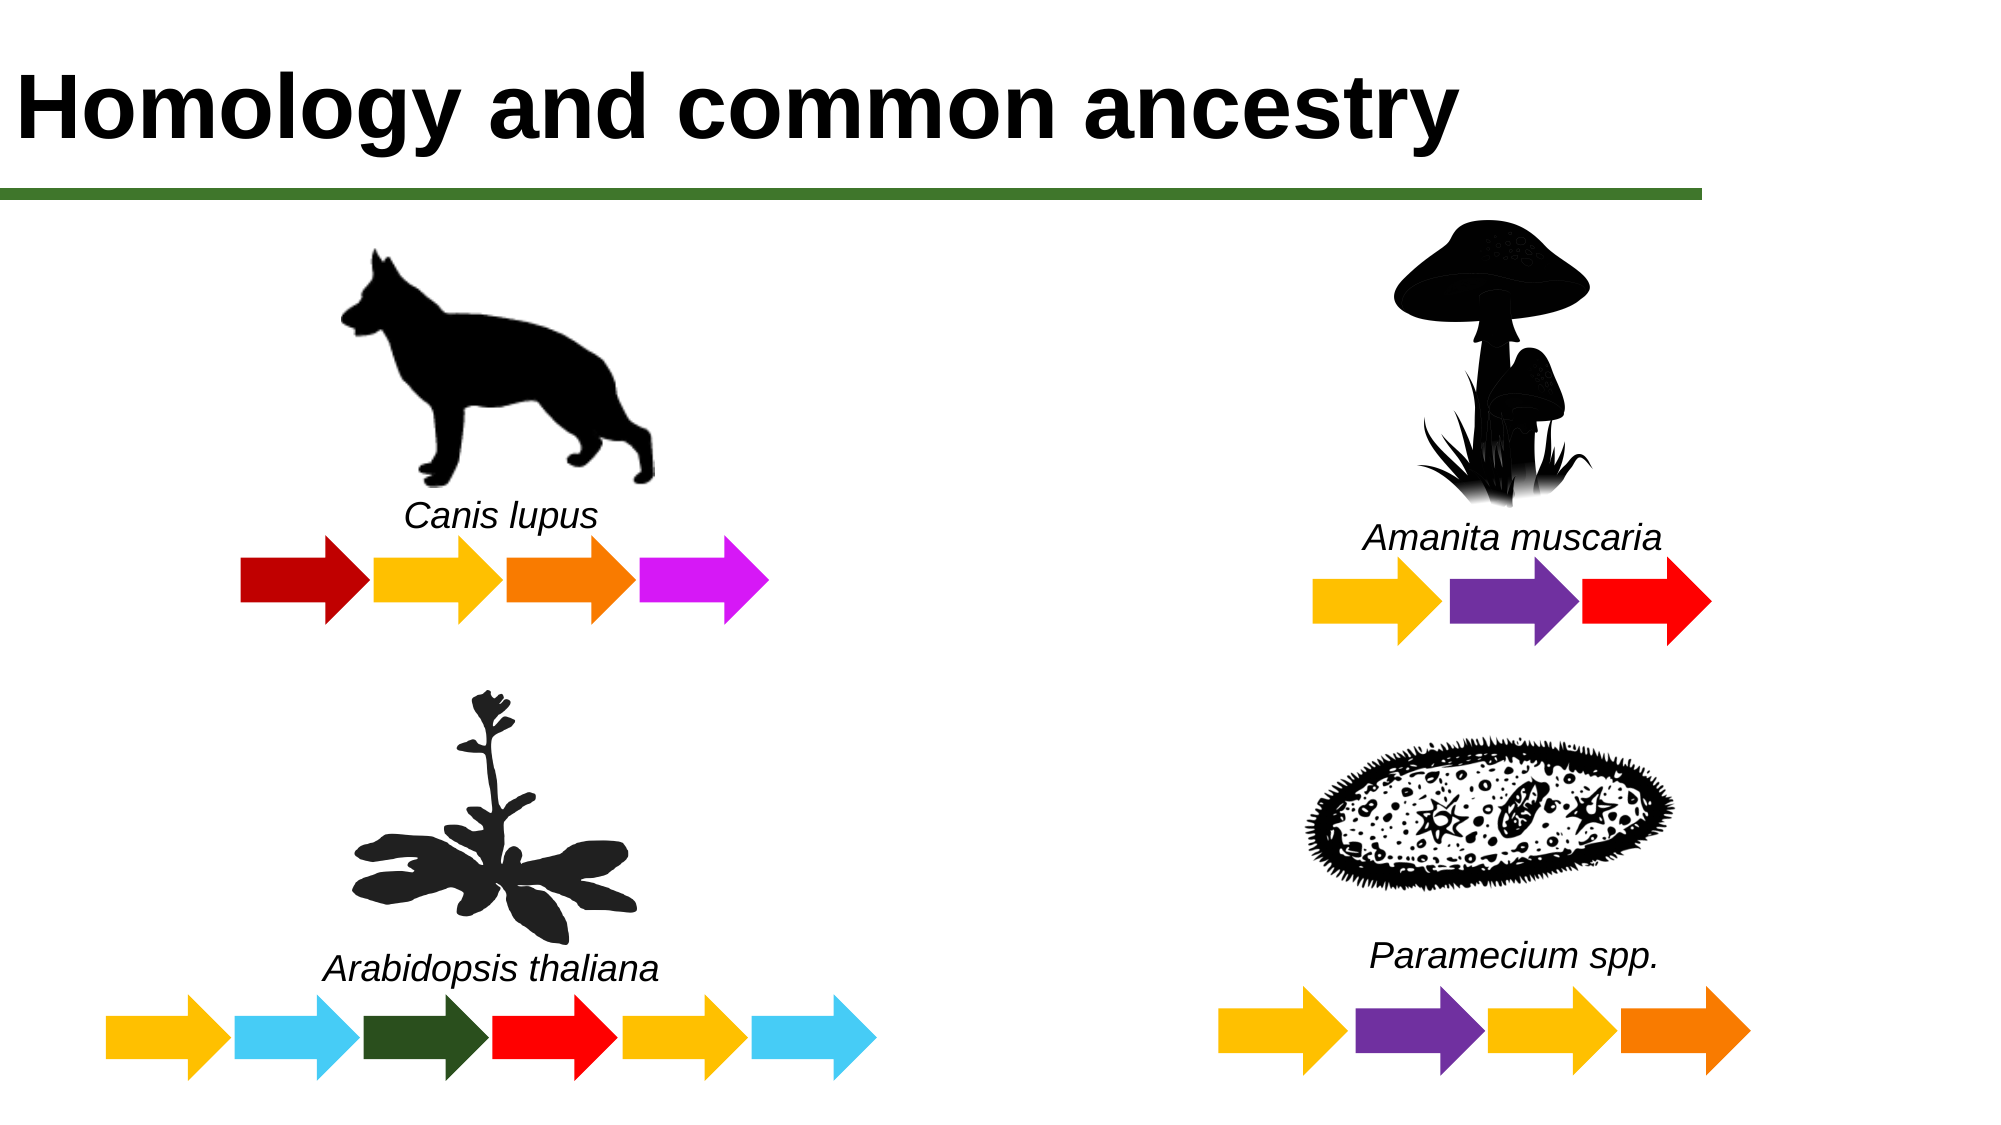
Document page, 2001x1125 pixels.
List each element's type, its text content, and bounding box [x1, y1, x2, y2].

text_box [621, 991, 750, 1084]
picture [1394, 220, 1593, 508]
text_box Arabidopsis thaliana [308, 936, 675, 997]
text_box Paramecium spp. [1354, 923, 1405, 984]
text_box [750, 991, 879, 1084]
picture [352, 690, 637, 945]
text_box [240, 535, 770, 625]
text_box Amanita muscaria [1348, 505, 1678, 556]
picture [1290, 628, 1684, 994]
text_box [362, 997, 491, 1084]
text_box [233, 997, 362, 1084]
text_box [491, 997, 620, 1084]
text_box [1218, 986, 1751, 1076]
text_box [104, 991, 233, 1084]
text_box Canis lupus [388, 488, 614, 535]
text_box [1312, 556, 1712, 647]
title Homology and common ancestry [0, 0, 1725, 218]
picture [341, 248, 656, 488]
text_box Paramecium spp. [1569, 923, 1676, 984]
